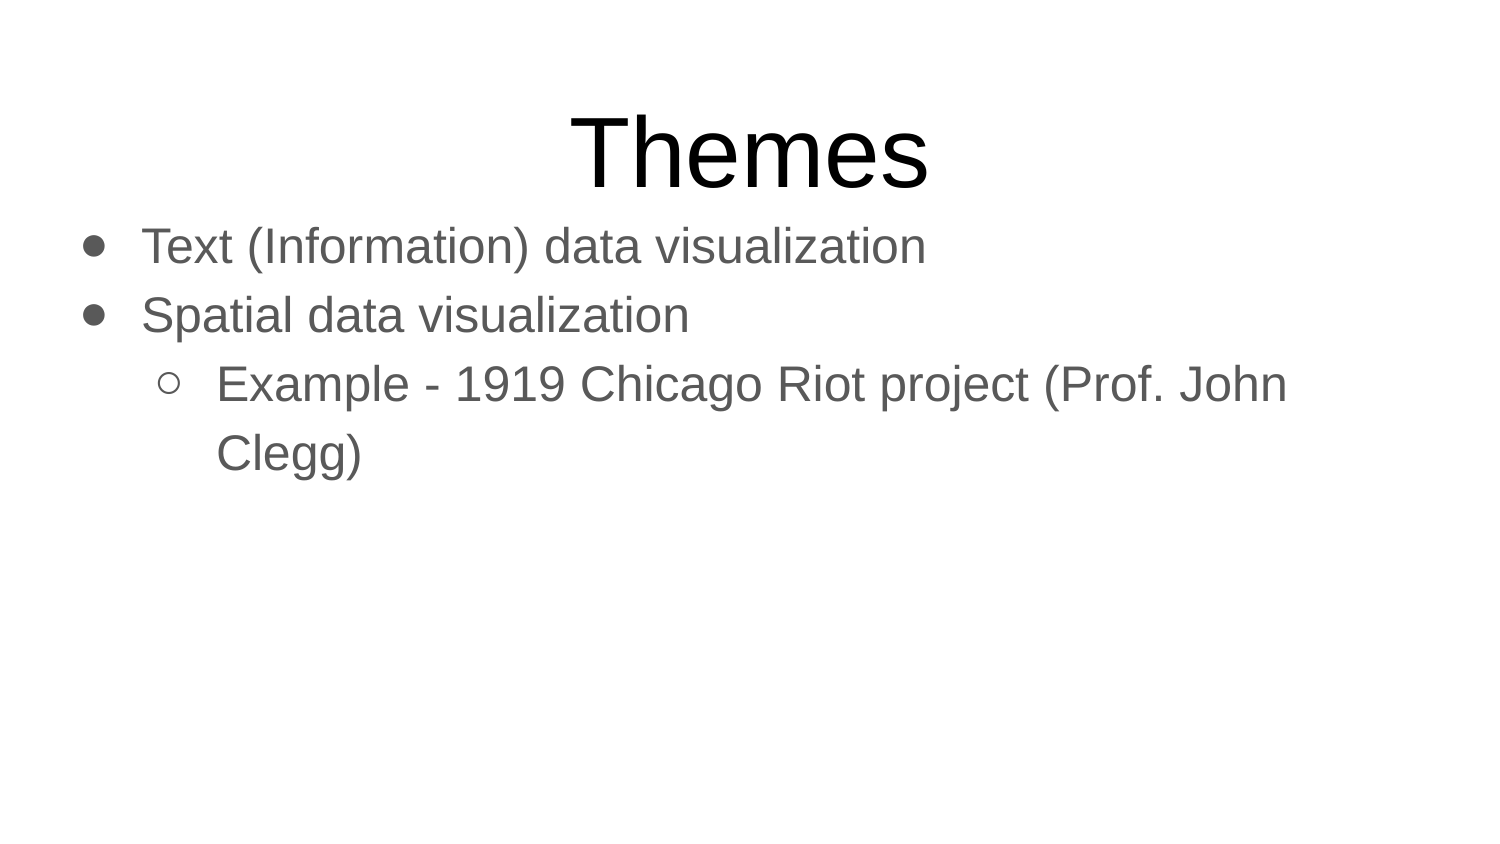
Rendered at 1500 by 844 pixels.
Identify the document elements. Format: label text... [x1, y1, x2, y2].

title Themes [51, 72, 1449, 167]
list Text (Information) data visualization Spatial data visualization Example - 1919 Chicago Riot project (Prof. John Clegg) [51, 189, 1449, 750]
